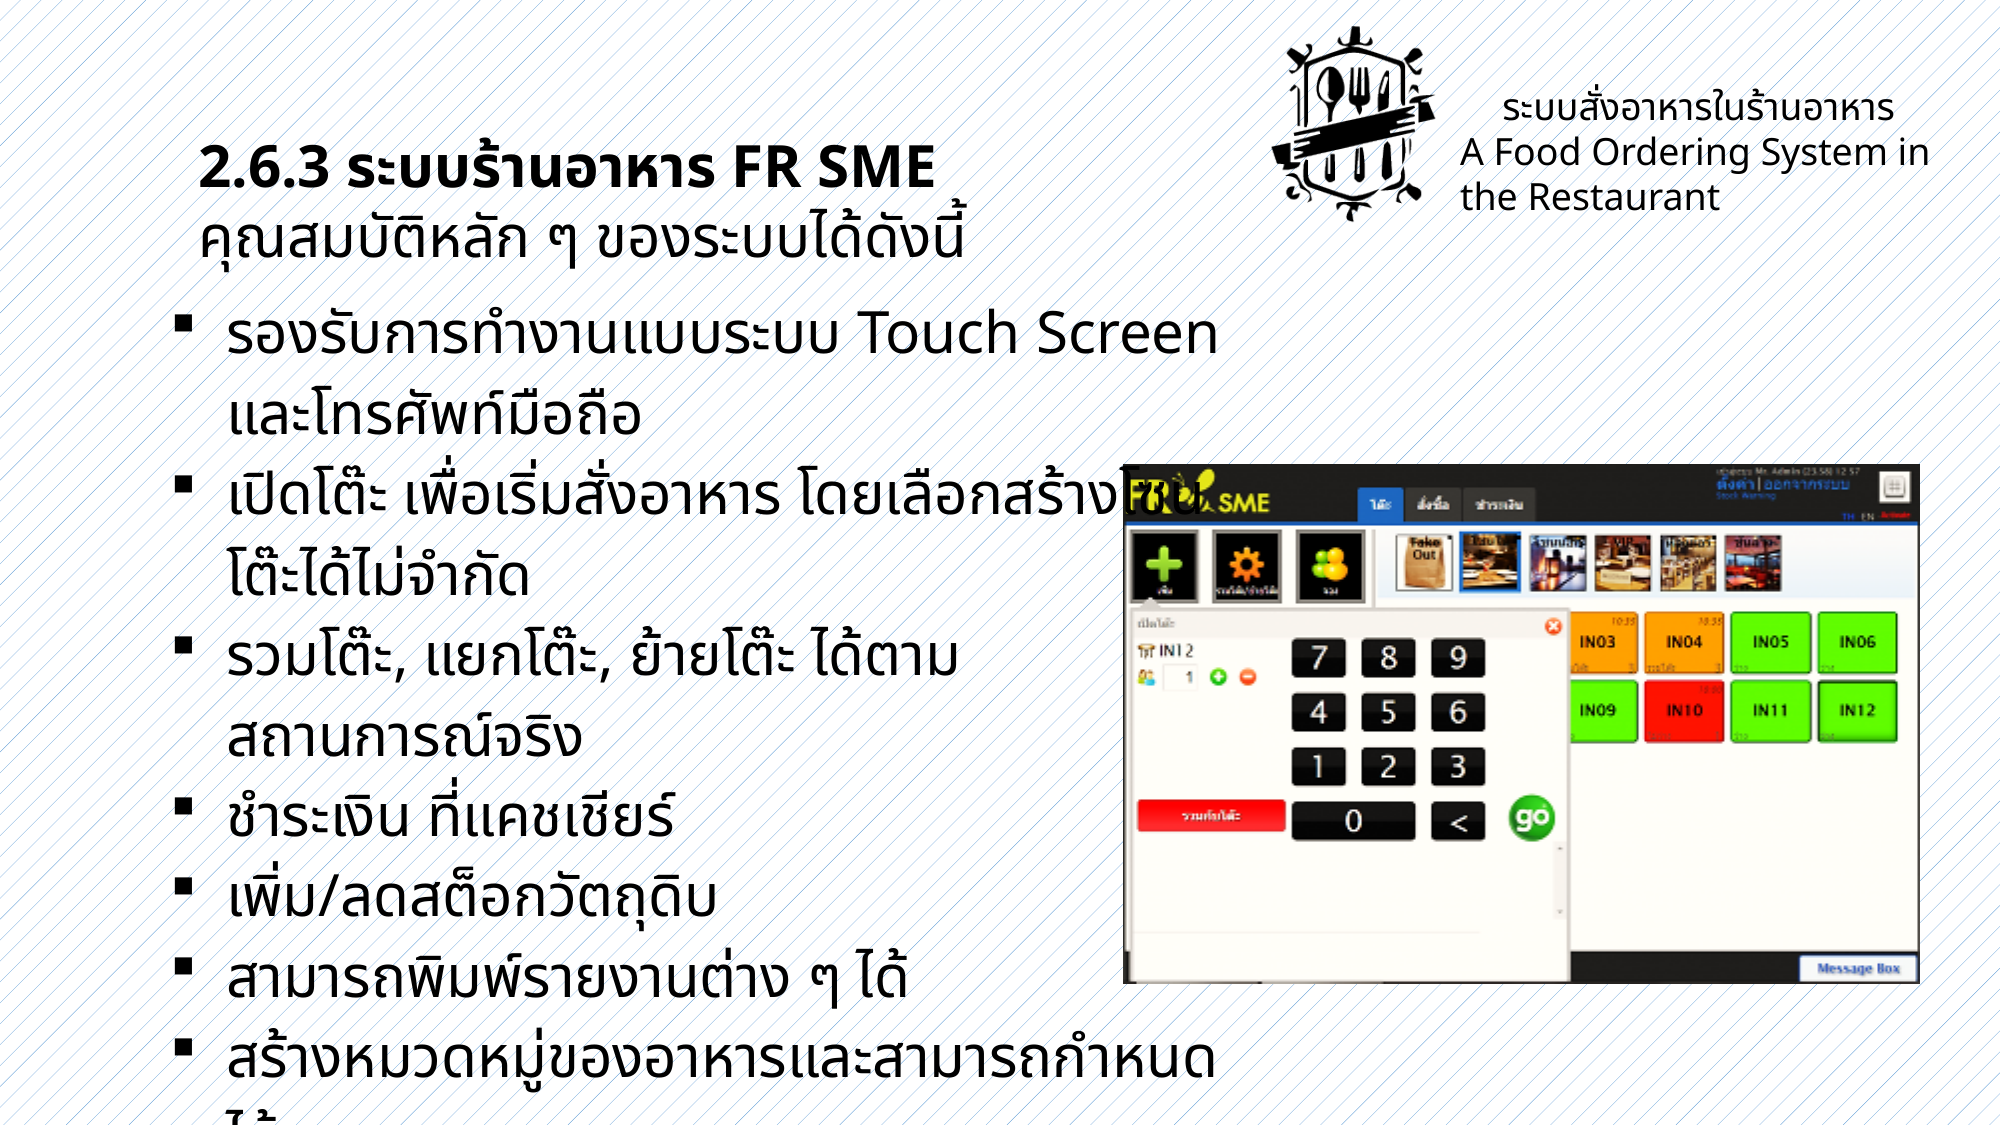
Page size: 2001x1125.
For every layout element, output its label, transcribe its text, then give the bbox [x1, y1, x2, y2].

text_box รองรับการทำงานแบบระบบ Touch Screen และโทรศัพท์มือถือ เปิดโต๊ะ เพื่อเริ่มสั่งอาหาร โดยเลือกสร้างโซนโต๊ะได้ไม่จำกัด รวมโต๊ะ, แยกโต๊ะ, ย้ายโต๊ะ ได้ตามสถานการณ์จริง ชำระเงิน ที่แคชเชียร์ เพิ่ม/ลดสต็อกวัตถุดิบ สามารถพิมพ์รายงานต่าง ๆ ได้ สร้างหมวดหมู่ของอาหารและสามารถกำหนดได้ ใช้รูปร่วมกับรายชื่ออาหารได้ทั้งภาษาไทย และอังกฤษ [155, 277, 1236, 1125]
text_box 2.6.3 ระบบร้านอาหาร FR SME คุณสมบัติหลัก ๆ ของระบบได้ดังนี้ [33, 122, 983, 277]
picture [1123, 464, 1920, 984]
picture [1260, 26, 1446, 235]
text_box ระบบสั่งอาหารในร้านอาหาร A Food Ordering System in the Restaurant [1446, 75, 1953, 226]
